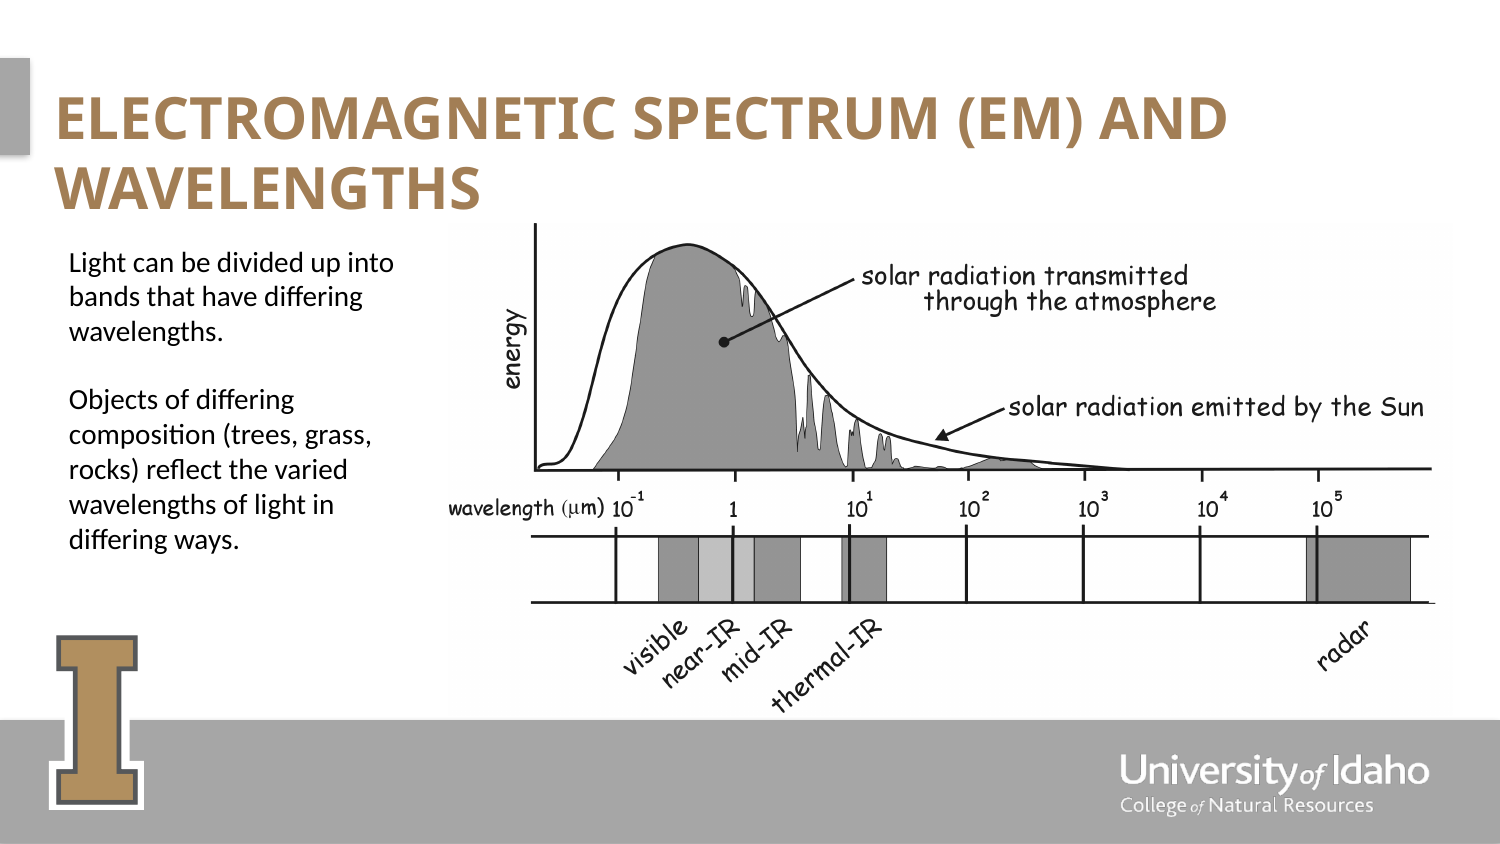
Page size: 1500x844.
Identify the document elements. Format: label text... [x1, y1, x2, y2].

text_box Objects of differing composition (trees, grass, rocks) reflect the varied wavelengths of light in differing ways. [54, 373, 422, 563]
text_box Light can be divided up into bands that have differing wavelengths. [54, 235, 422, 356]
title Electromagnetic Spectrum (EM) and Wavelengths [54, 80, 1405, 175]
picture [448, 222, 1453, 716]
